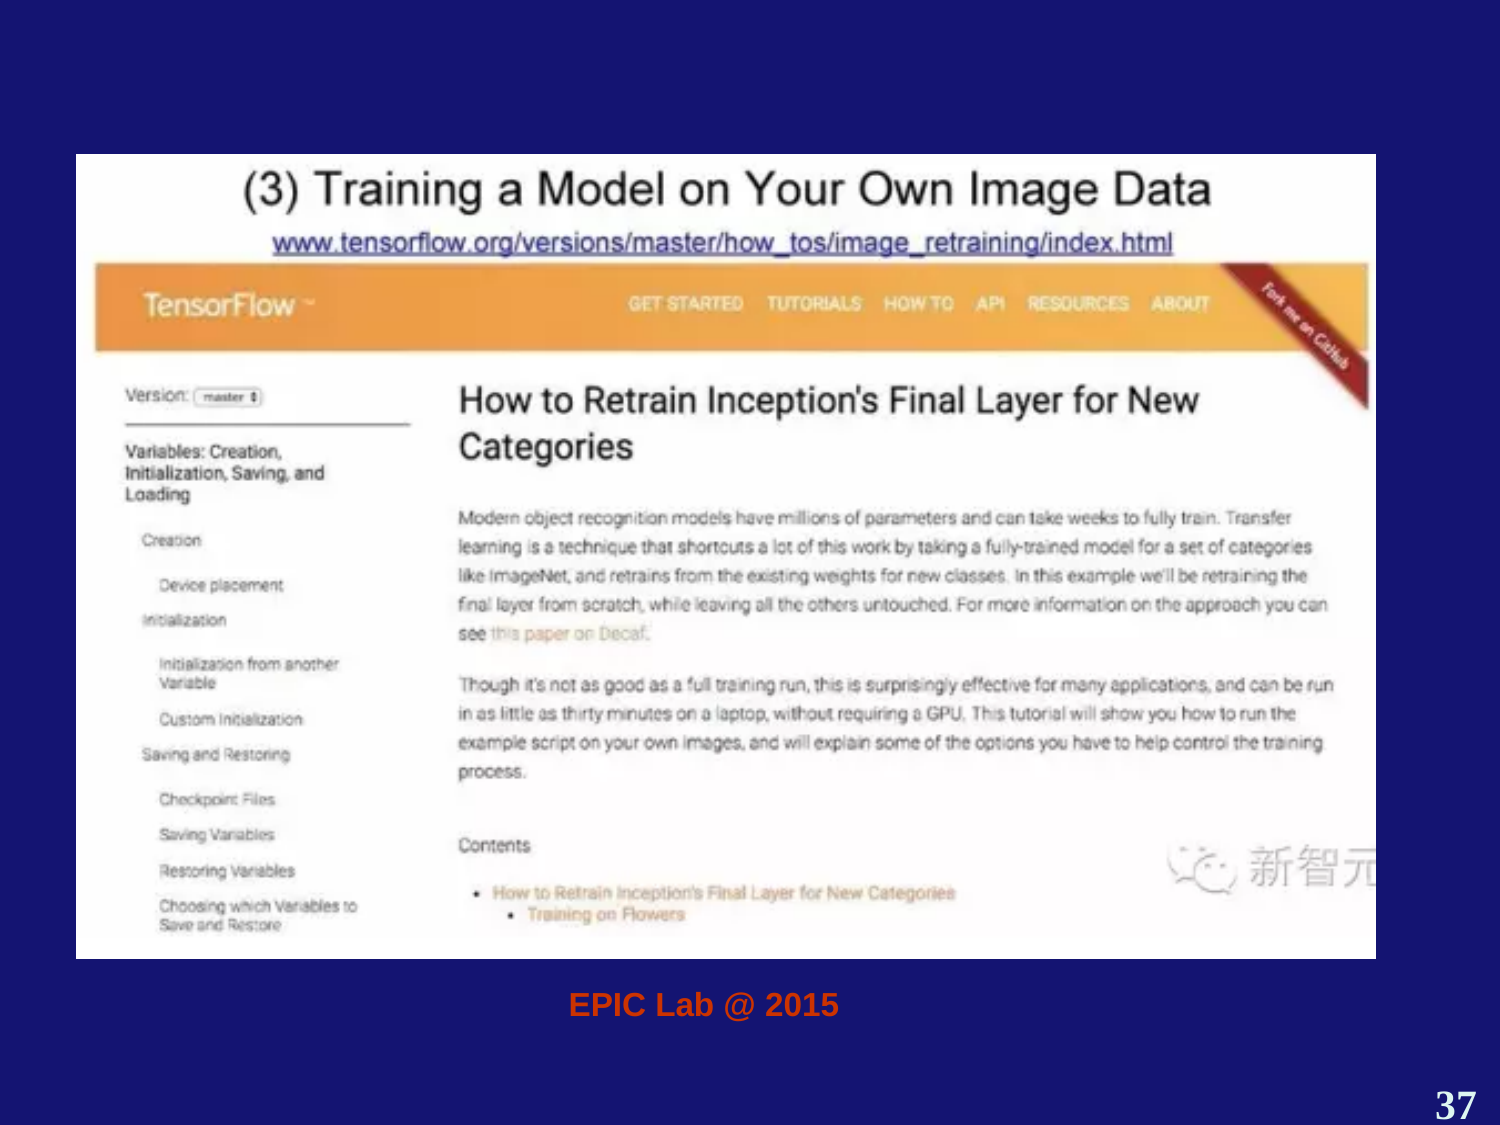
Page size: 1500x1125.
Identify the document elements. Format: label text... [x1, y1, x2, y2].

picture [76, 154, 1377, 959]
footer EPIC Lab @ 2015 [141, 975, 1267, 1015]
